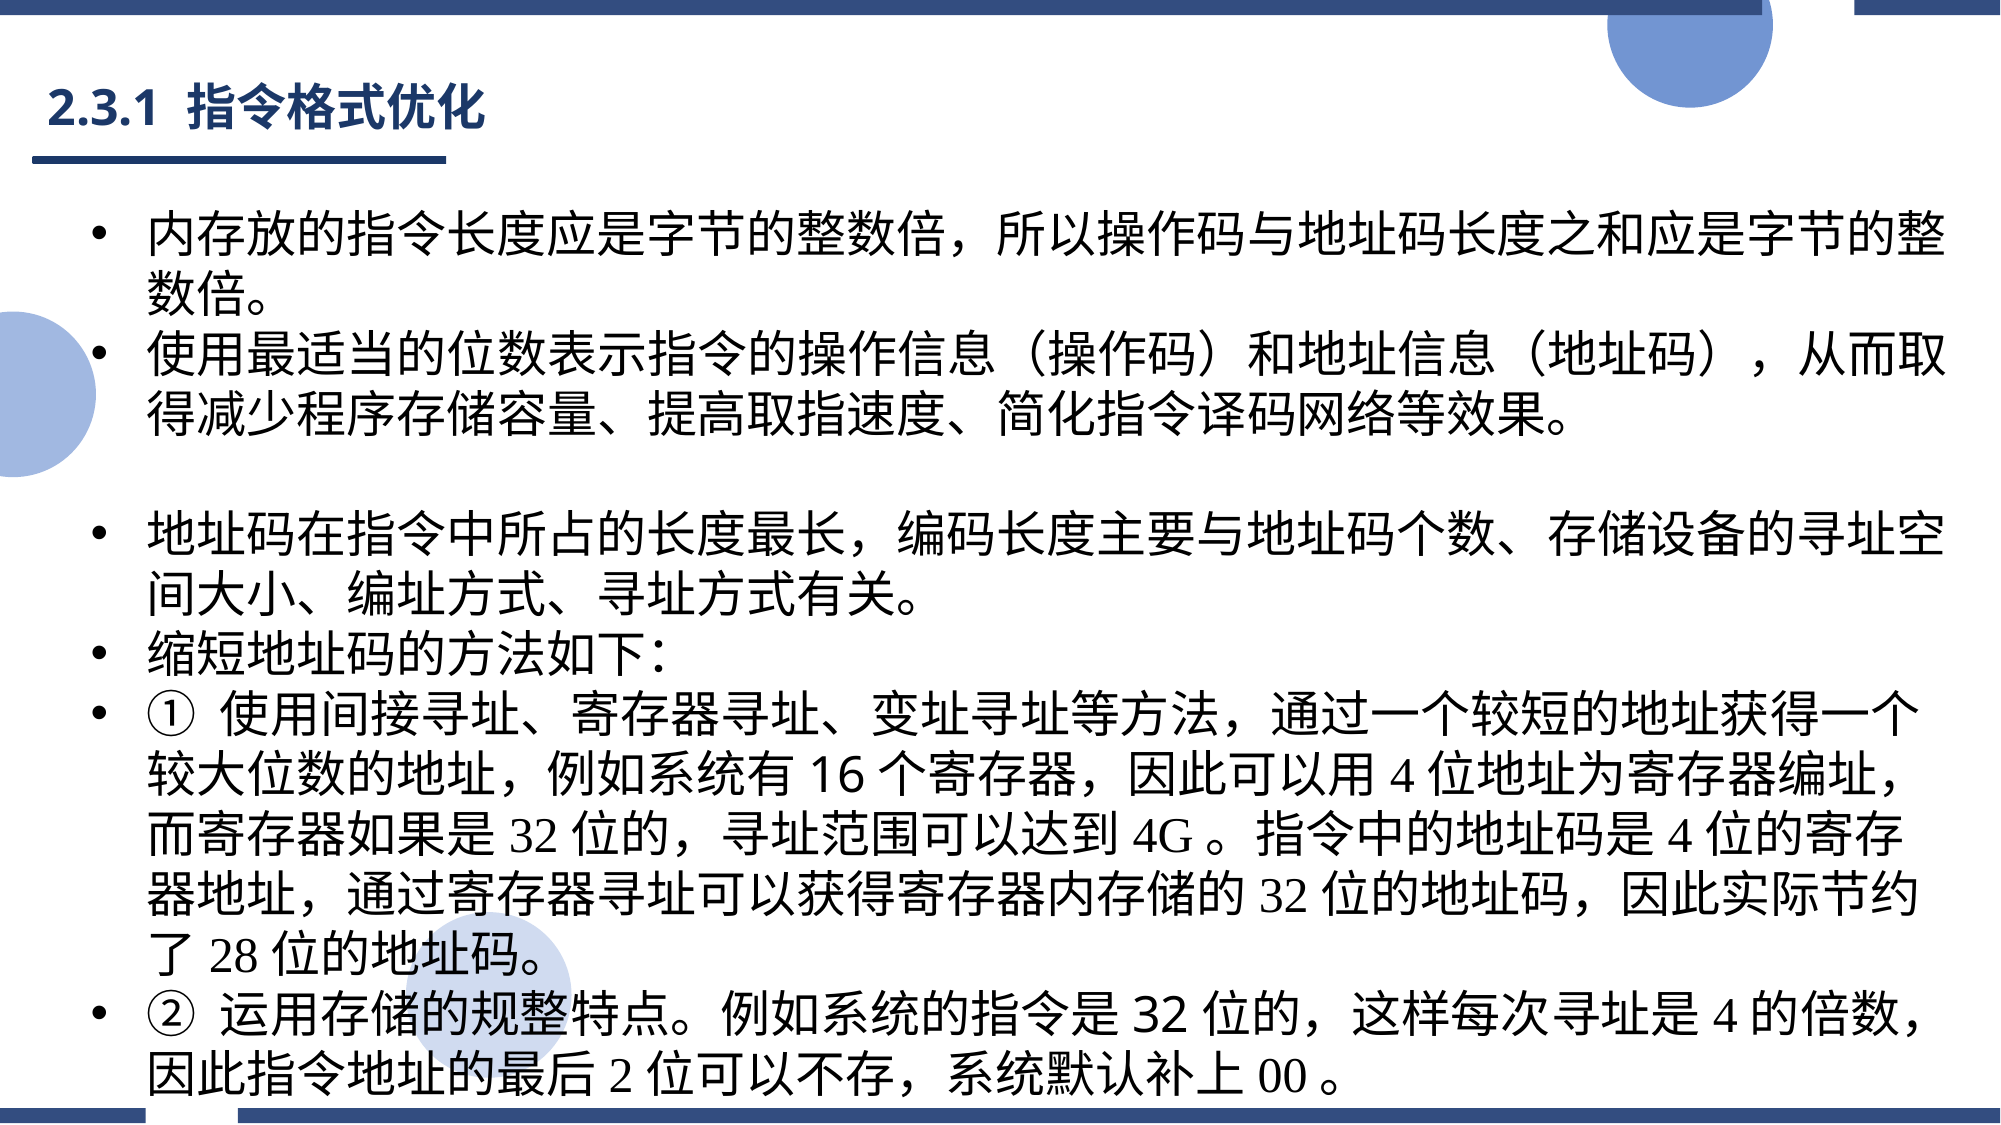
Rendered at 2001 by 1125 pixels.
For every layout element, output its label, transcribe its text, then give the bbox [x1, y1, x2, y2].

text_box 内存放的指令长度应是字节的整数倍，所以操作码与地址码长度之和应是字节的整数倍。 使用最适当的位数表示指令的操作信息（操作码）和地址信息（地址码），从而取得减少程序存储容量、提高取指速度、简化指令译码网络等效果。 地址码在指令中所占的长度最长，编码长度主要与地址码个数、存储设备的寻址空间大小、编址方式、寻址方式有关。 缩短地址码的方法如下： ① 使用间接寻址、寄存器寻址、变址寻址等方法，通过一个较短的地址获得一个较大位数的地址，例如系统有16个寄存器，因此可以用4位地址为寄存器编址，而寄存器如果是32位的，寻址范围可以达到4G。指令中的地址码是4位的寄存器地址，通过寄存器寻址可以获得寄存器内存储的32位的地址码，因此实际节约了28位的地址码。 ② 运用存储的规整特点。例如系统的指令是32位的，这样每次寻址是4的倍数，因此指令地址的最后2位可以不存，系统默认补上00。 [75, 194, 1965, 1110]
title 2.3.1 指令格式优化 [32, 67, 569, 152]
